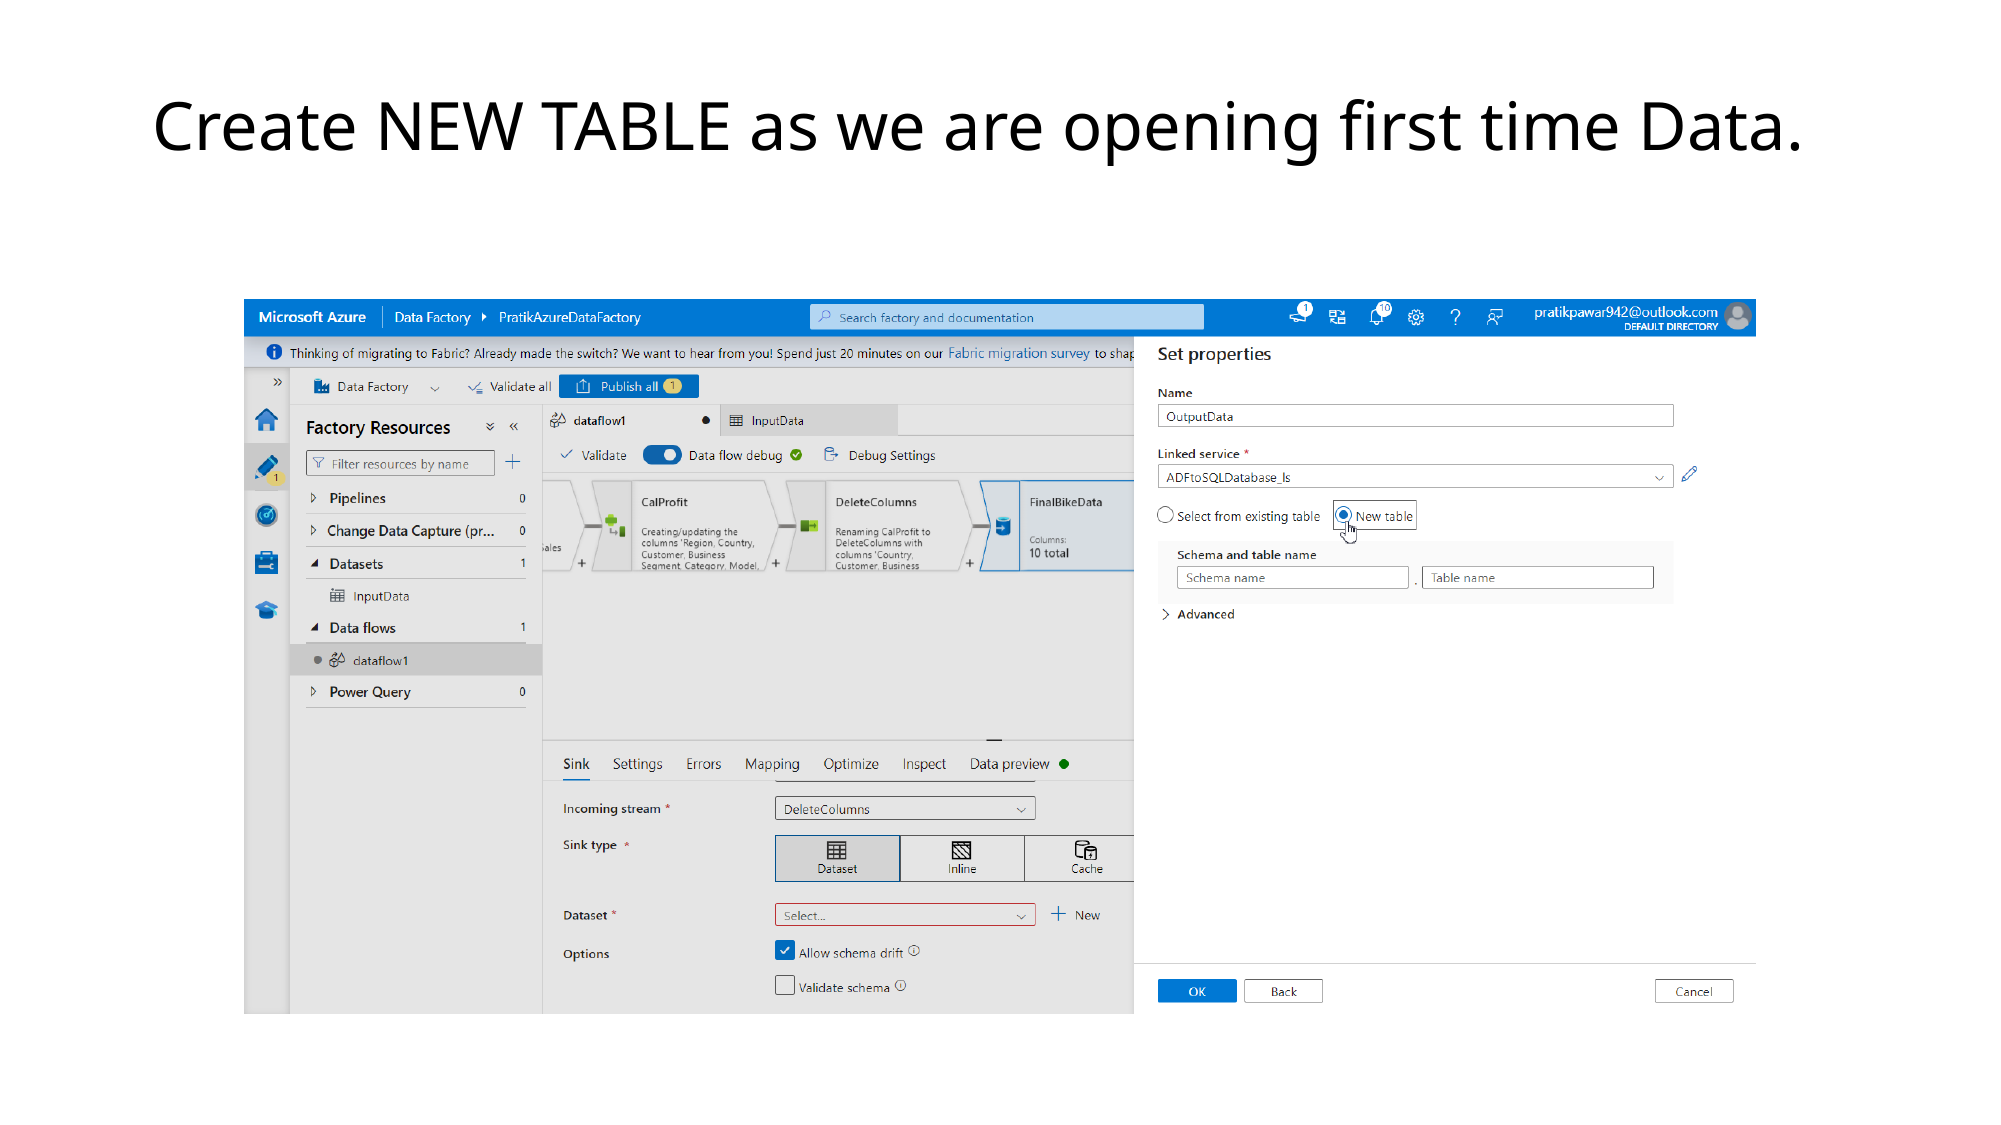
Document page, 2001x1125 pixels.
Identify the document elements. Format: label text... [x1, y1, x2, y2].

title Create NEW TABLE as we are opening first time Data. [137, 59, 1863, 278]
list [243, 299, 1756, 1014]
